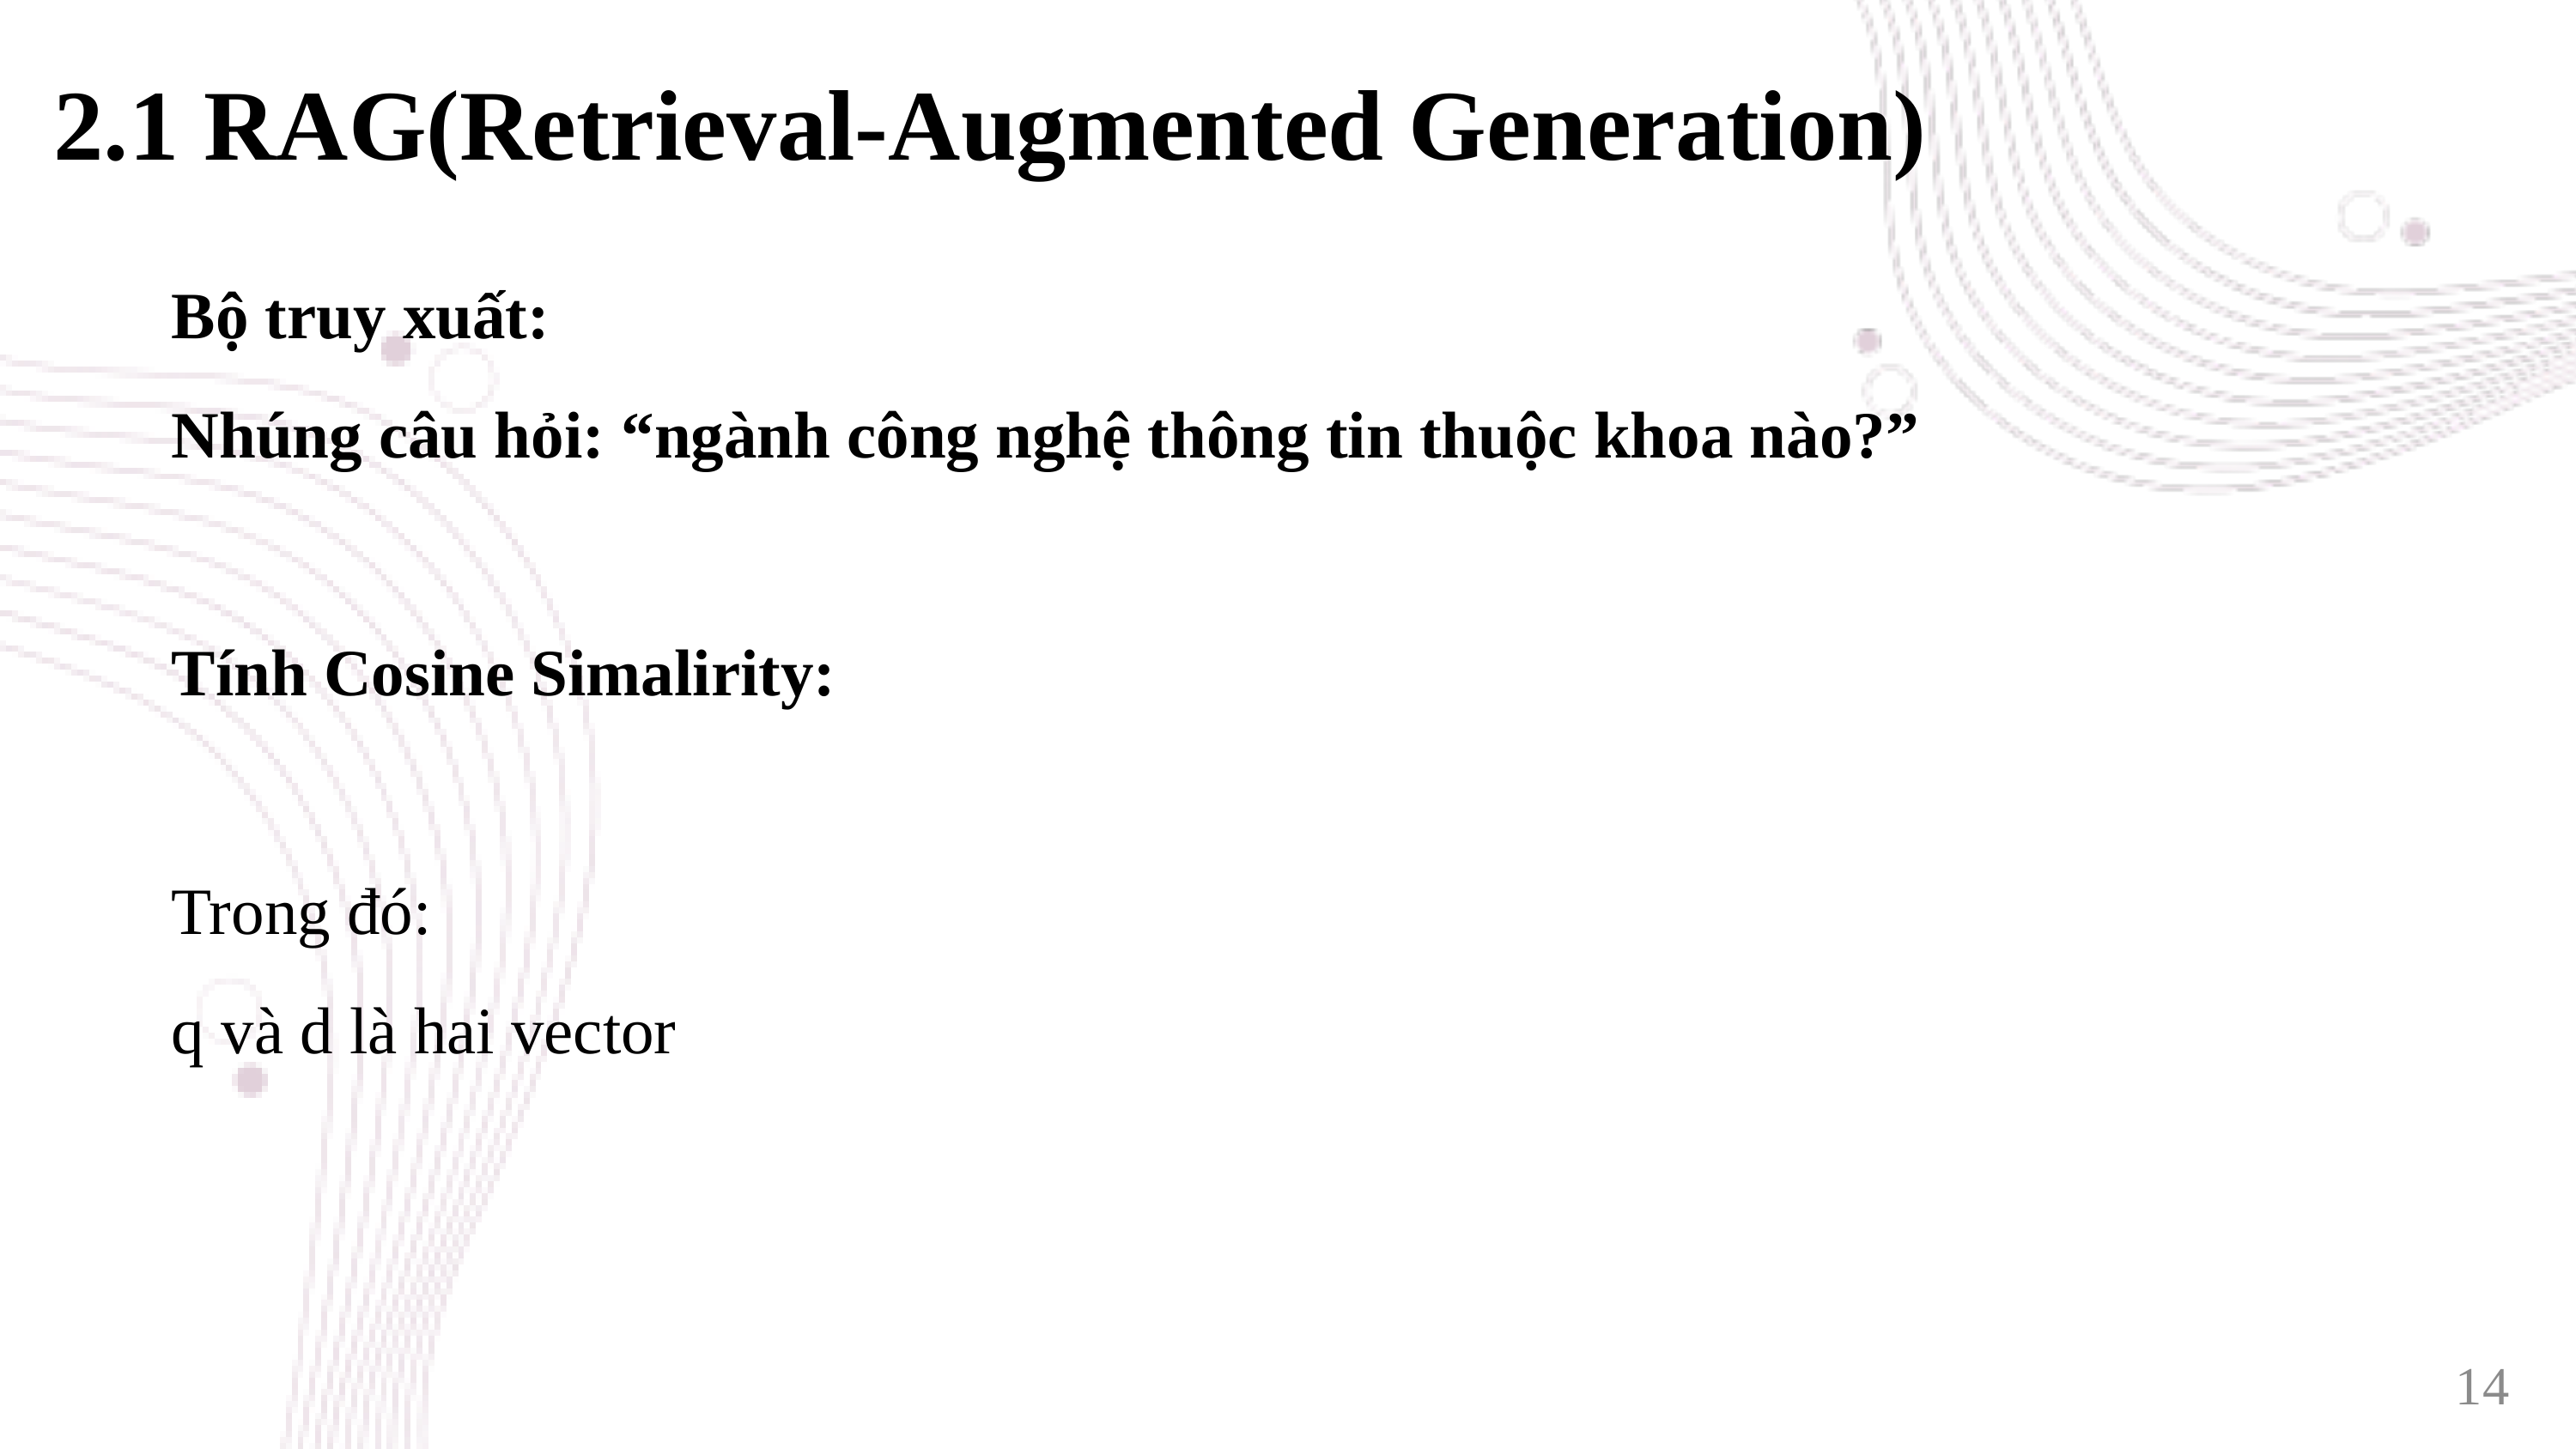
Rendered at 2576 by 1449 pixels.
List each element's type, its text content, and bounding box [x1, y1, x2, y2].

picture [0, 230, 619, 1449]
text_box [621, 370, 1610, 471]
slide_number 14 [2221, 1357, 2523, 1410]
picture [1780, 0, 2576, 704]
text_box 2.1 RAG(Retrieval-Augmented Generation) [53, 0, 1969, 180]
